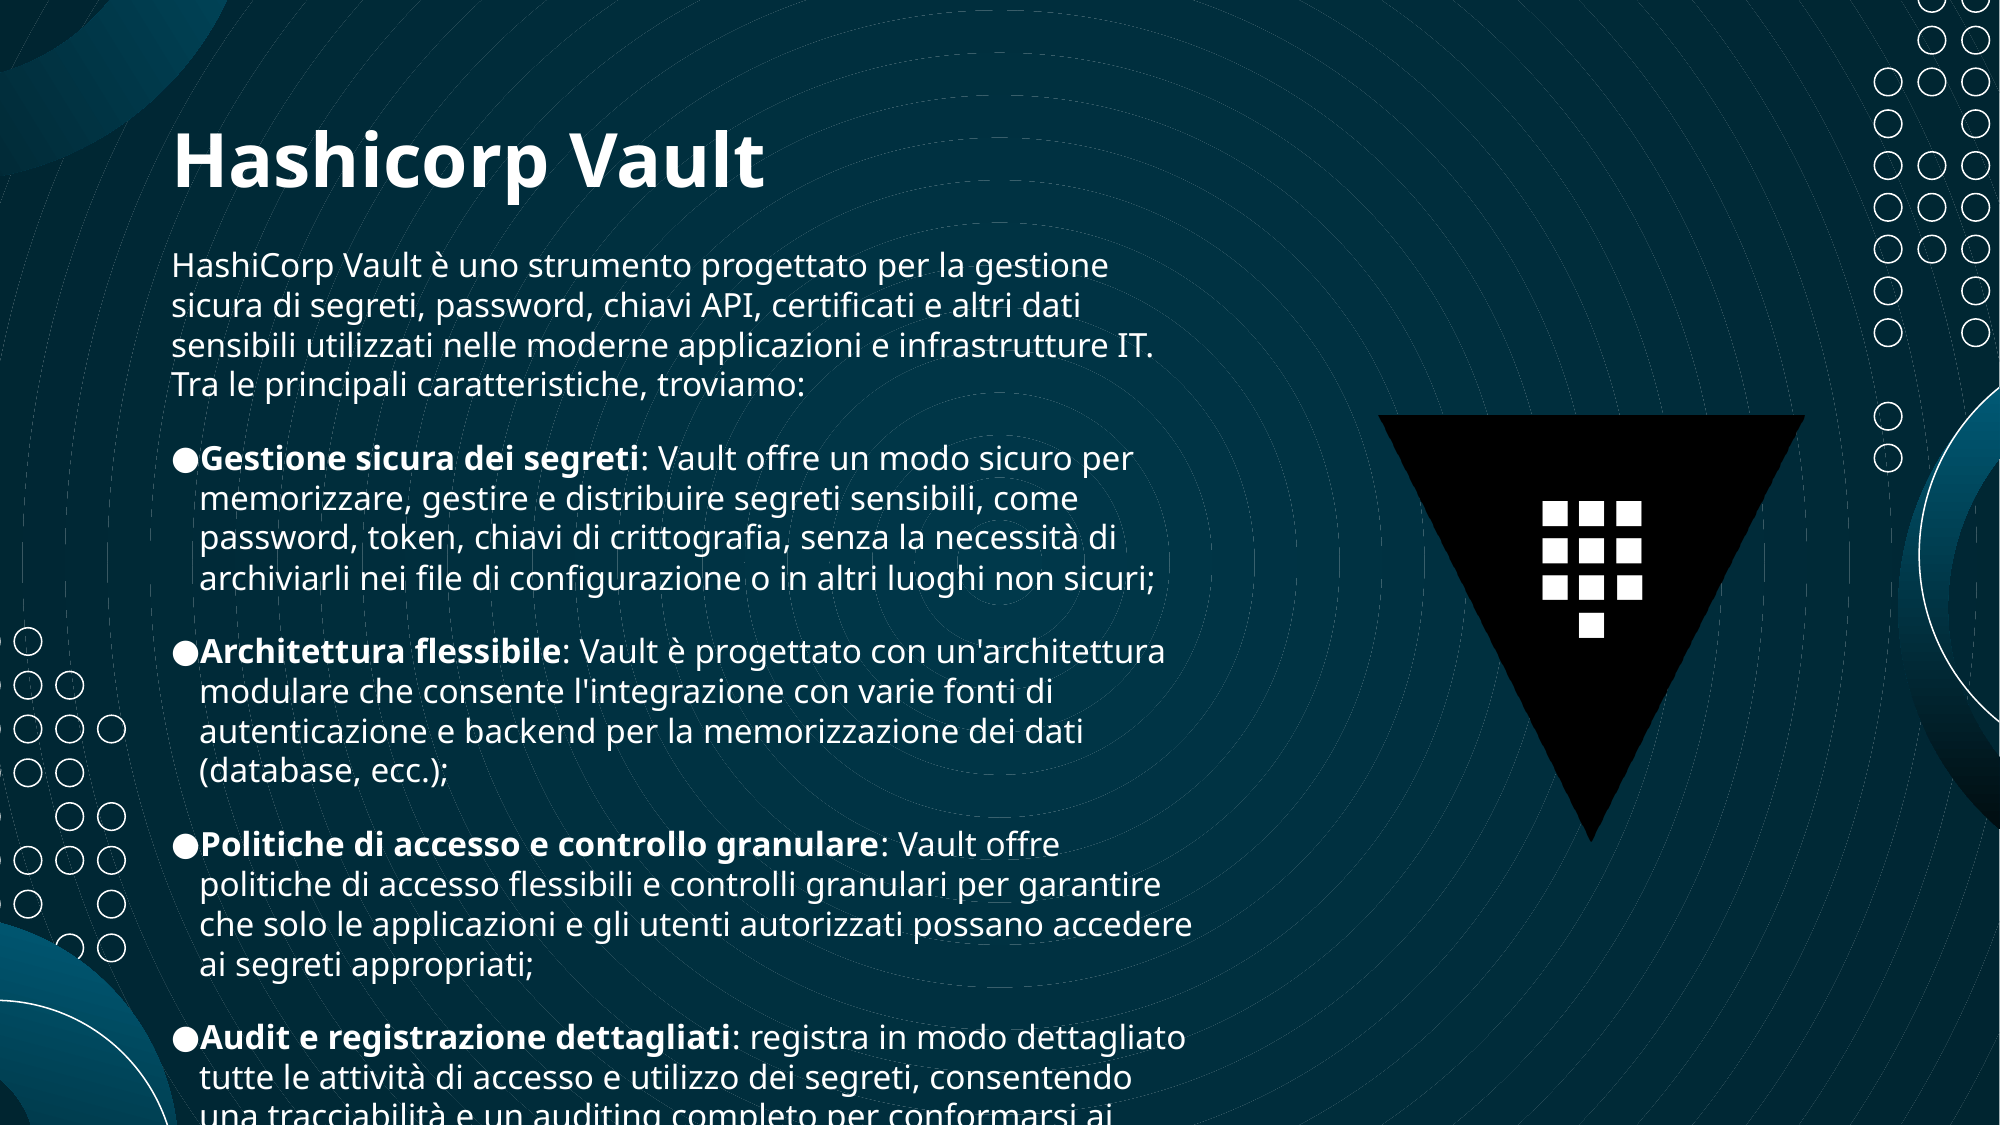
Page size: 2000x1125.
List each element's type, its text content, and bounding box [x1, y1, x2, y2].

picture [853, 1031, 866, 1049]
picture [741, 1111, 745, 1125]
picture [477, 1071, 488, 1088]
picture [710, 1111, 714, 1125]
picture [724, 1031, 728, 1048]
picture [722, 1071, 737, 1089]
picture [354, 1110, 367, 1125]
picture [841, 1071, 856, 1096]
picture [1115, 1071, 1130, 1089]
picture [314, 1110, 325, 1125]
picture [597, 1027, 609, 1049]
picture [655, 1111, 659, 1125]
picture [494, 1071, 505, 1089]
picture [1042, 1111, 1047, 1125]
picture [344, 1031, 360, 1049]
picture [849, 1110, 863, 1125]
picture [988, 1071, 1000, 1089]
picture [746, 1110, 756, 1125]
picture [1055, 1110, 1067, 1125]
picture [507, 1111, 511, 1125]
picture [529, 1031, 544, 1049]
picture [510, 1071, 521, 1089]
picture [574, 1110, 584, 1125]
picture [688, 1031, 703, 1049]
picture [339, 1068, 348, 1089]
picture [557, 1024, 573, 1049]
picture [351, 1068, 360, 1089]
picture [890, 1110, 902, 1125]
picture [627, 1031, 642, 1049]
picture [769, 1110, 783, 1125]
picture [924, 1031, 933, 1048]
picture [812, 1031, 824, 1049]
picture [715, 1110, 724, 1125]
picture [301, 1031, 317, 1049]
picture [1100, 1031, 1115, 1056]
picture [1025, 1110, 1036, 1125]
picture [927, 1110, 941, 1125]
picture [823, 1071, 837, 1089]
picture [560, 1071, 572, 1089]
picture [1380, 416, 1804, 840]
picture [1019, 1031, 1029, 1049]
picture [364, 1031, 379, 1056]
picture [1137, 1040, 1146, 1049]
picture [331, 1031, 341, 1048]
picture [585, 1103, 589, 1125]
picture [807, 1071, 818, 1089]
picture [475, 1080, 483, 1089]
picture [980, 1024, 984, 1048]
picture [1080, 1071, 1089, 1088]
picture [412, 1071, 423, 1088]
picture [386, 1031, 390, 1048]
picture [765, 1031, 779, 1049]
picture [669, 1024, 673, 1048]
picture [273, 977, 286, 983]
picture [800, 1110, 815, 1125]
picture [997, 1110, 1017, 1125]
picture [690, 1072, 702, 1088]
picture [605, 1071, 619, 1089]
picture [948, 1071, 963, 1089]
picture [783, 1031, 798, 1056]
picture [990, 1031, 1005, 1049]
picture [269, 1107, 278, 1125]
picture [946, 1103, 956, 1125]
picture [487, 1031, 503, 1049]
picture [226, 1031, 242, 1049]
picture [679, 1031, 683, 1048]
picture [829, 1111, 833, 1125]
picture [647, 1031, 663, 1056]
picture [969, 1031, 980, 1049]
picture [411, 1027, 422, 1049]
picture [761, 1064, 765, 1088]
picture [932, 1071, 943, 1089]
picture [512, 1110, 521, 1125]
picture [706, 1072, 717, 1088]
picture [771, 1071, 785, 1089]
picture [827, 1029, 837, 1049]
picture [652, 1068, 661, 1089]
picture [437, 1071, 448, 1089]
picture [245, 1110, 255, 1125]
list HashiCorp Vault è uno strumento progettato per la gestione sicura di segreti, password, chiavi API, certificati e altri dati sensibili utilizzati nelle moderne applicazioni e infrastrutture IT. Tra le principali caratteristiche, troviamo: Gestione sicura dei segreti: Vault offre un modo sicuro per memorizzare, gestire e distribuire segreti sensibili, come password, token, chiavi di crittografia, senza la necessità di archiviarli nei file di configurazione o in altri luoghi non sicuri; Architettura flessibile: Vault è progettato con un'architettura modulare che consente l'integrazione con varie fonti di autenticazione e backend per la memorizzazione dei dati (database, ecc.); Politiche di accesso e controllo granulare: Vault offre politiche di accesso flessibili e controlli granulari per garantire che solo le applicazioni e gli utenti autorizzati possano accedere ai segreti appropriati; Audit e registrazione dettagliati: registra in modo dettagliato tutte le attività di accesso e utilizzo dei segreti, consentendo una tracciabilità e un auditing completo per conformarsi ai requisiti di sicurezza e conformità; [155, 228, 1214, 977]
picture [433, 1110, 443, 1125]
picture [629, 1110, 639, 1125]
picture [247, 1024, 262, 1049]
picture [245, 1068, 254, 1089]
picture [277, 1027, 289, 1049]
picture [1004, 1071, 1018, 1089]
picture [233, 1068, 242, 1089]
picture [750, 1071, 761, 1089]
picture [1084, 1031, 1095, 1048]
picture [1055, 1071, 1069, 1089]
picture [834, 1110, 844, 1125]
picture [440, 1031, 455, 1049]
picture [726, 1110, 735, 1125]
picture [576, 1071, 592, 1089]
picture [895, 1031, 904, 1048]
picture [890, 1032, 894, 1048]
picture [1169, 1031, 1184, 1049]
picture [294, 1071, 308, 1089]
picture [508, 1031, 524, 1048]
picture [673, 1110, 685, 1125]
picture [893, 1068, 902, 1089]
picture [969, 1071, 983, 1088]
picture [875, 1071, 889, 1089]
picture [329, 1110, 341, 1125]
picture [1069, 1028, 1078, 1049]
picture [395, 1031, 407, 1049]
picture [633, 1072, 643, 1089]
picture [612, 1027, 623, 1049]
picture [535, 1110, 548, 1125]
picture [958, 1110, 974, 1125]
picture [1042, 1069, 1052, 1089]
picture [1155, 1029, 1165, 1049]
picture [919, 1032, 923, 1048]
picture [644, 1110, 654, 1125]
picture [214, 1072, 224, 1089]
picture [935, 1031, 944, 1048]
picture [526, 1071, 540, 1089]
picture [458, 1110, 472, 1125]
picture [1095, 1071, 1105, 1089]
picture [1140, 1031, 1151, 1048]
picture [1091, 1110, 1101, 1125]
picture [949, 1031, 965, 1049]
picture [906, 1110, 922, 1125]
picture [410, 1080, 418, 1089]
picture [448, 1064, 452, 1088]
picture [1081, 1040, 1090, 1049]
picture [201, 1026, 222, 1048]
picture [258, 1071, 272, 1089]
picture [269, 1031, 273, 1048]
picture [478, 1031, 482, 1048]
picture [321, 1071, 334, 1089]
picture [578, 1031, 594, 1049]
picture [1057, 1028, 1066, 1049]
picture [397, 1068, 406, 1089]
picture [228, 1110, 237, 1125]
picture [378, 1110, 388, 1125]
picture [418, 1107, 427, 1125]
picture [979, 1110, 988, 1125]
picture [1075, 1072, 1079, 1088]
picture [707, 1027, 719, 1049]
picture [787, 1107, 796, 1125]
picture [223, 1111, 227, 1125]
picture [427, 1031, 437, 1048]
picture [297, 1110, 308, 1125]
picture [841, 1032, 846, 1048]
picture [544, 1071, 556, 1089]
picture [200, 1069, 210, 1089]
picture [1039, 1031, 1053, 1049]
picture [460, 1031, 473, 1048]
picture [1024, 1071, 1038, 1088]
title Hashicorp Vault [155, 97, 1844, 260]
picture [602, 1107, 611, 1125]
picture [371, 1072, 386, 1088]
picture [689, 1110, 705, 1125]
